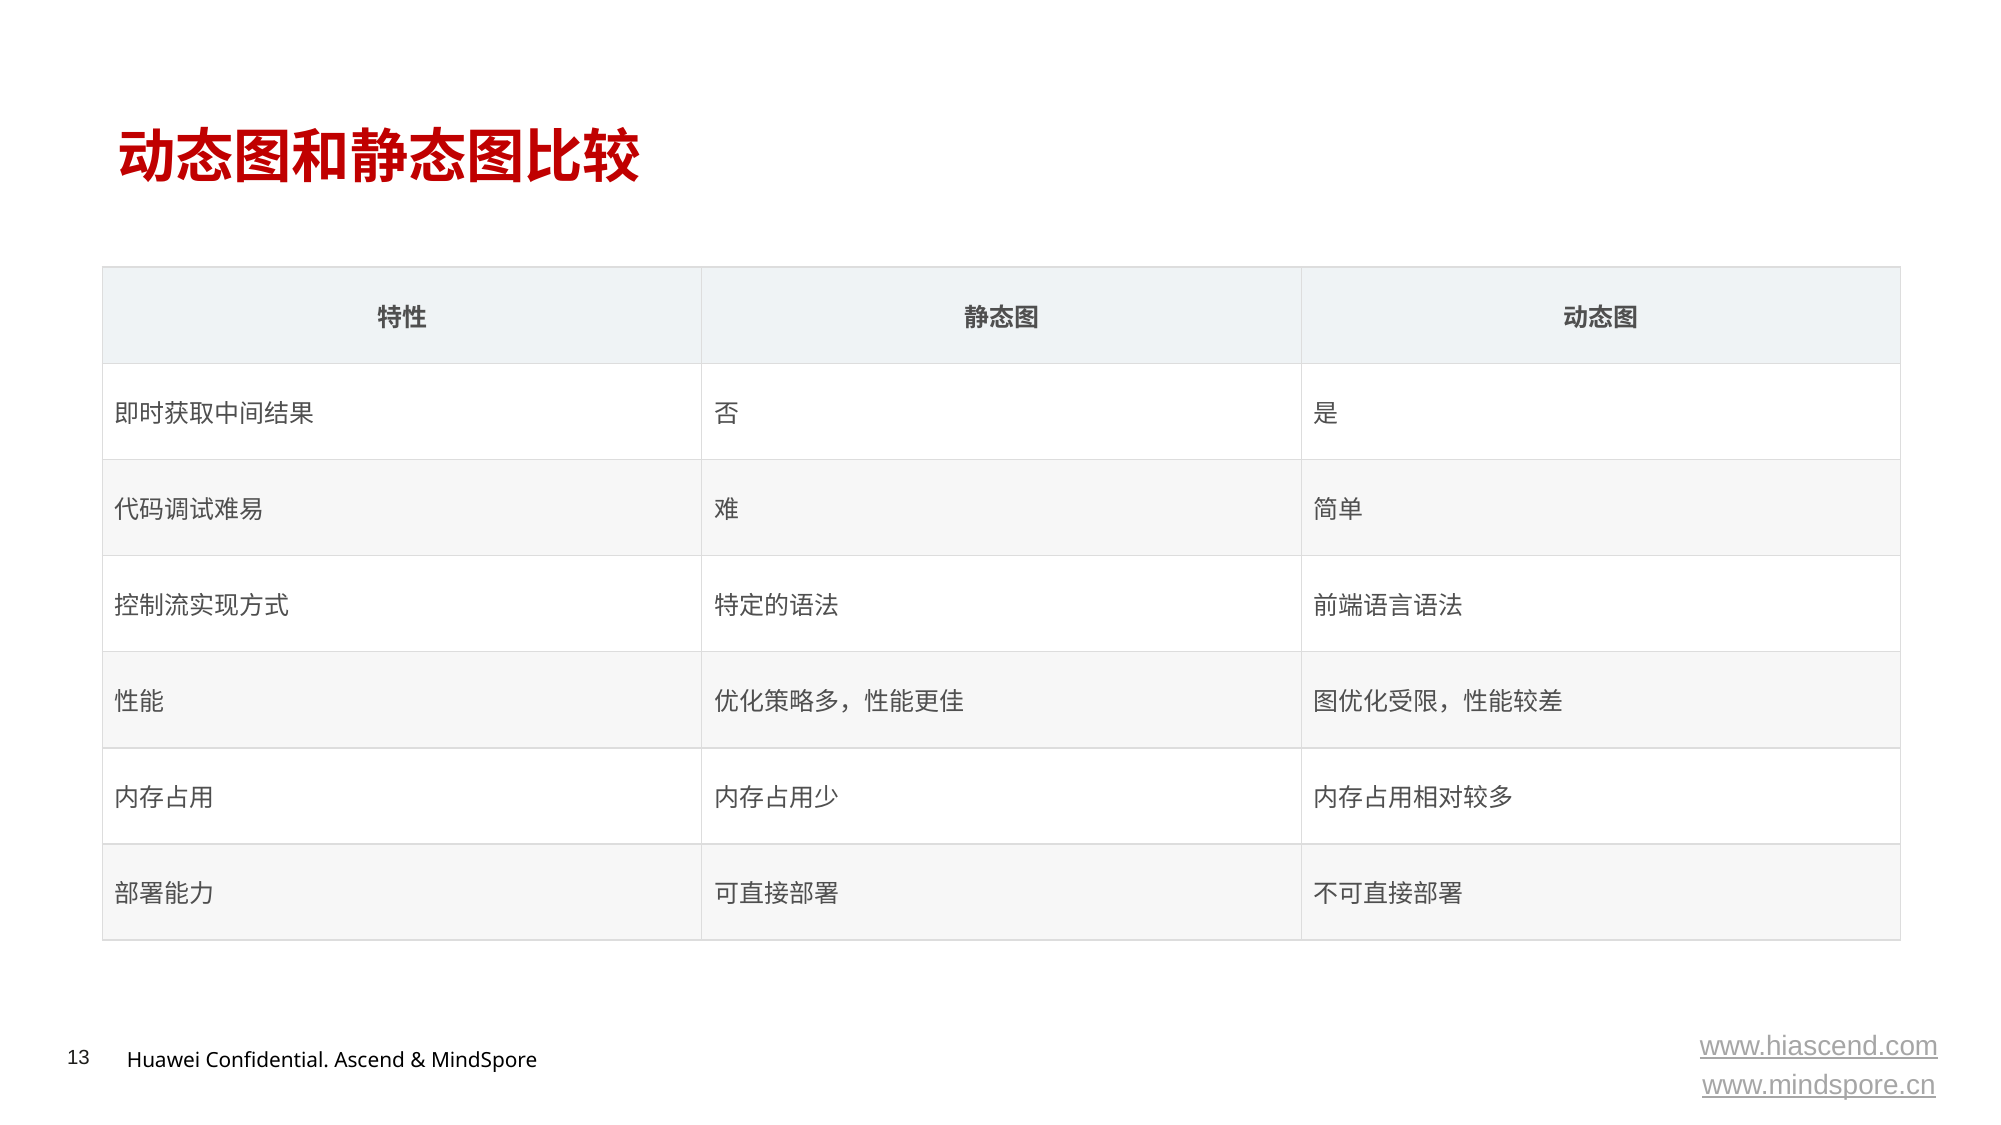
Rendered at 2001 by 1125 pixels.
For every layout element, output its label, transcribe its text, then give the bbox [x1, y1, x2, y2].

title 动态图和静态图比较 [102, 111, 1901, 209]
table_cell 内存占用少 [702, 749, 1301, 843]
table_cell 内存占用相对较多 [1302, 749, 1900, 843]
table_cell 控制流实现方式 [103, 556, 701, 651]
table_cell 不可直接部署 [1302, 845, 1900, 939]
table_cell 内存占用 [103, 749, 701, 843]
table_cell 即时获取中间结果 [103, 364, 701, 459]
table_cell 代码调试难易 [103, 460, 701, 555]
table_cell 是 [1302, 364, 1900, 459]
table_cell 性能 [103, 652, 701, 747]
table_cell 难 [702, 460, 1301, 555]
table_cell 特定的语法 [702, 556, 1301, 651]
table_header 动态图 [1302, 268, 1900, 363]
table_header 特性 [103, 268, 701, 363]
table_cell 部署能力 [103, 845, 701, 939]
table_cell 优化策略多，性能更佳 [702, 652, 1301, 747]
table_cell 可直接部署 [702, 845, 1301, 939]
table_cell 简单 [1302, 460, 1900, 555]
table_header 静态图 [702, 268, 1301, 363]
table_cell 否 [702, 364, 1301, 459]
table_cell 图优化受限，性能较差 [1302, 652, 1900, 747]
table_cell 前端语言语法 [1302, 556, 1900, 651]
